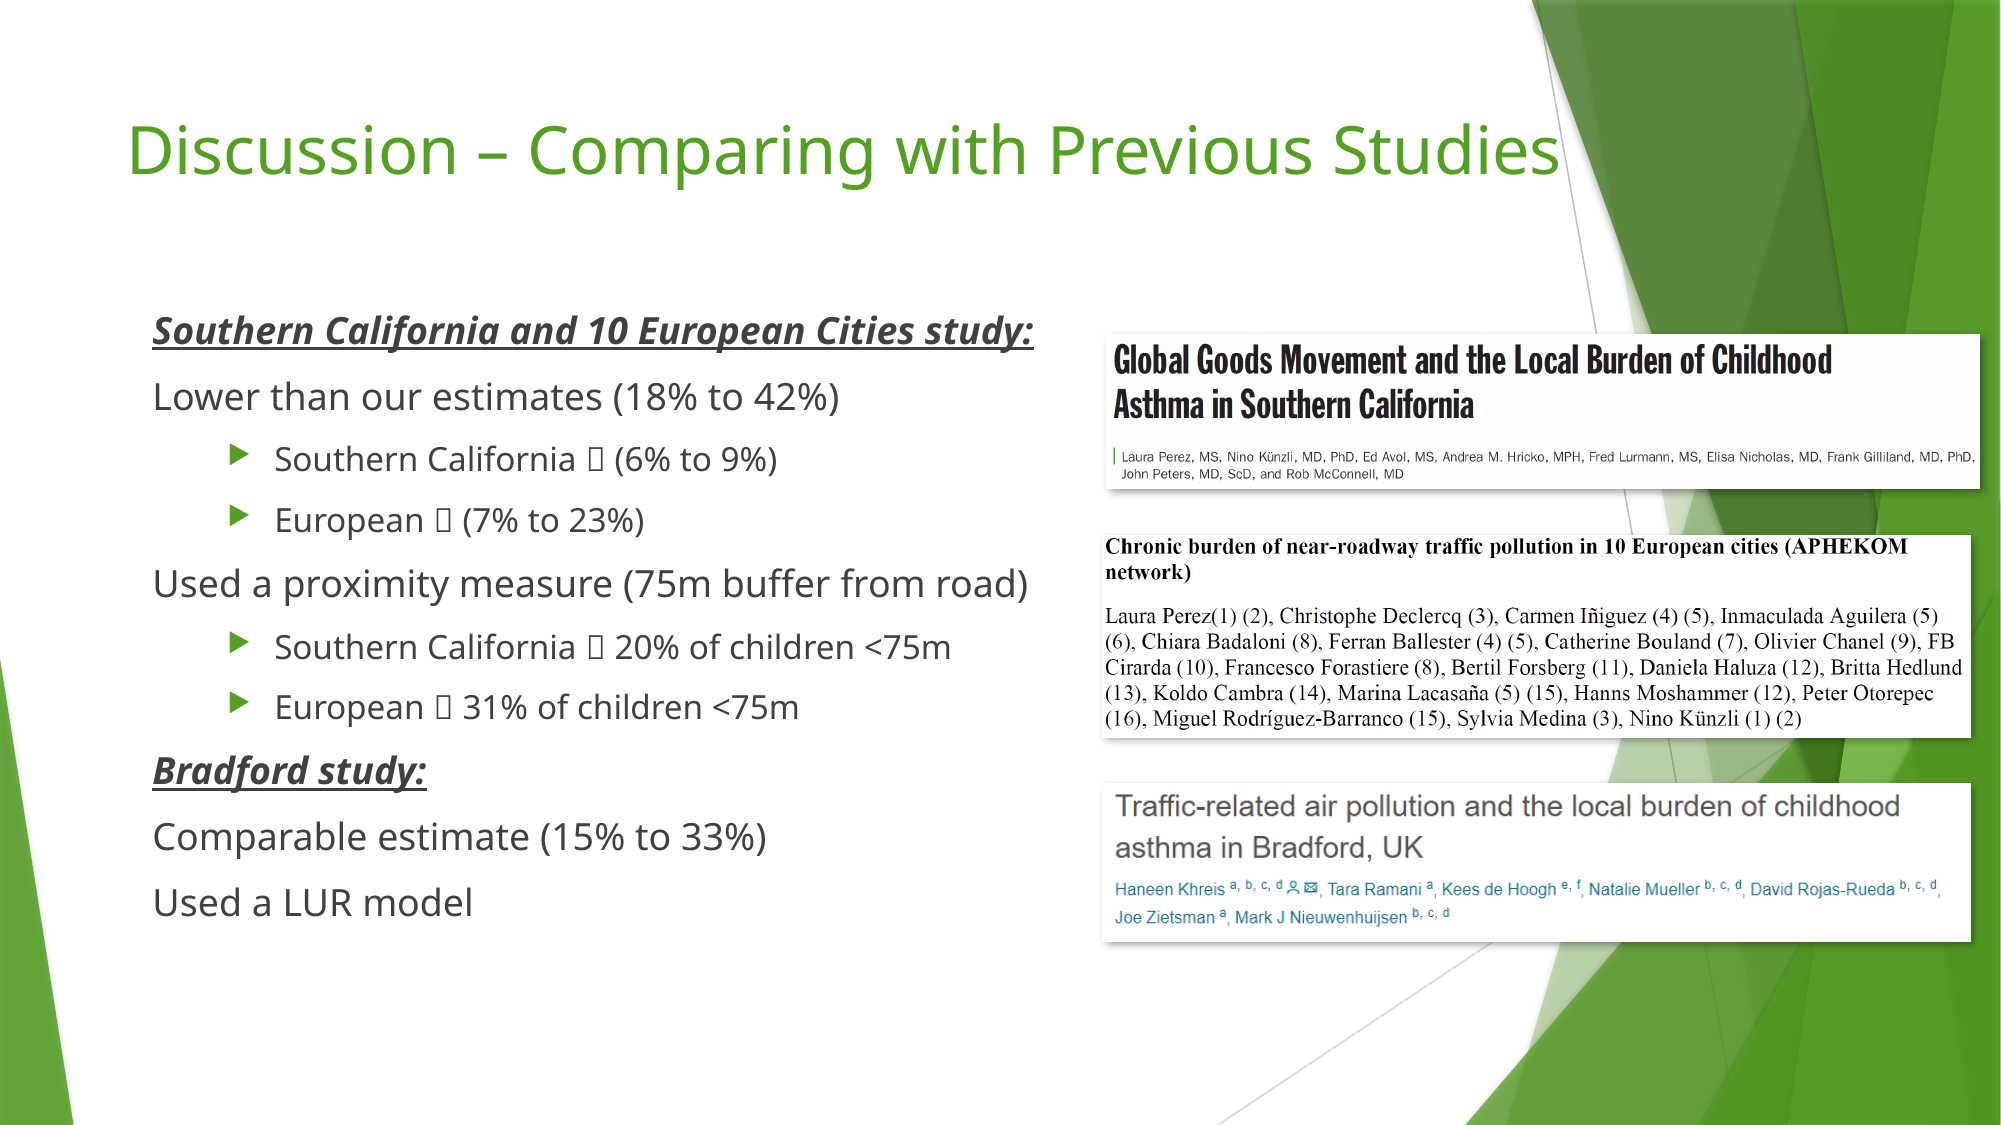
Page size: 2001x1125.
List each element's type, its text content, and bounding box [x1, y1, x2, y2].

picture [1101, 783, 1972, 943]
title Discussion – Comparing with Previous Studies [111, 99, 1653, 317]
picture [1101, 534, 1972, 738]
picture [1105, 334, 1981, 490]
list Southern California and 10 European Cities study: Lower than our estimates (18% to 42%) Southern California  (6% to 9%) European  (7% to 23%) Used a proximity measure (75m buffer from road) Southern California  20% of children <75m European  31% of children <75m Bradford study: Comparable estimate (15% to 33%) Used a LUR model [137, 299, 1756, 1014]
